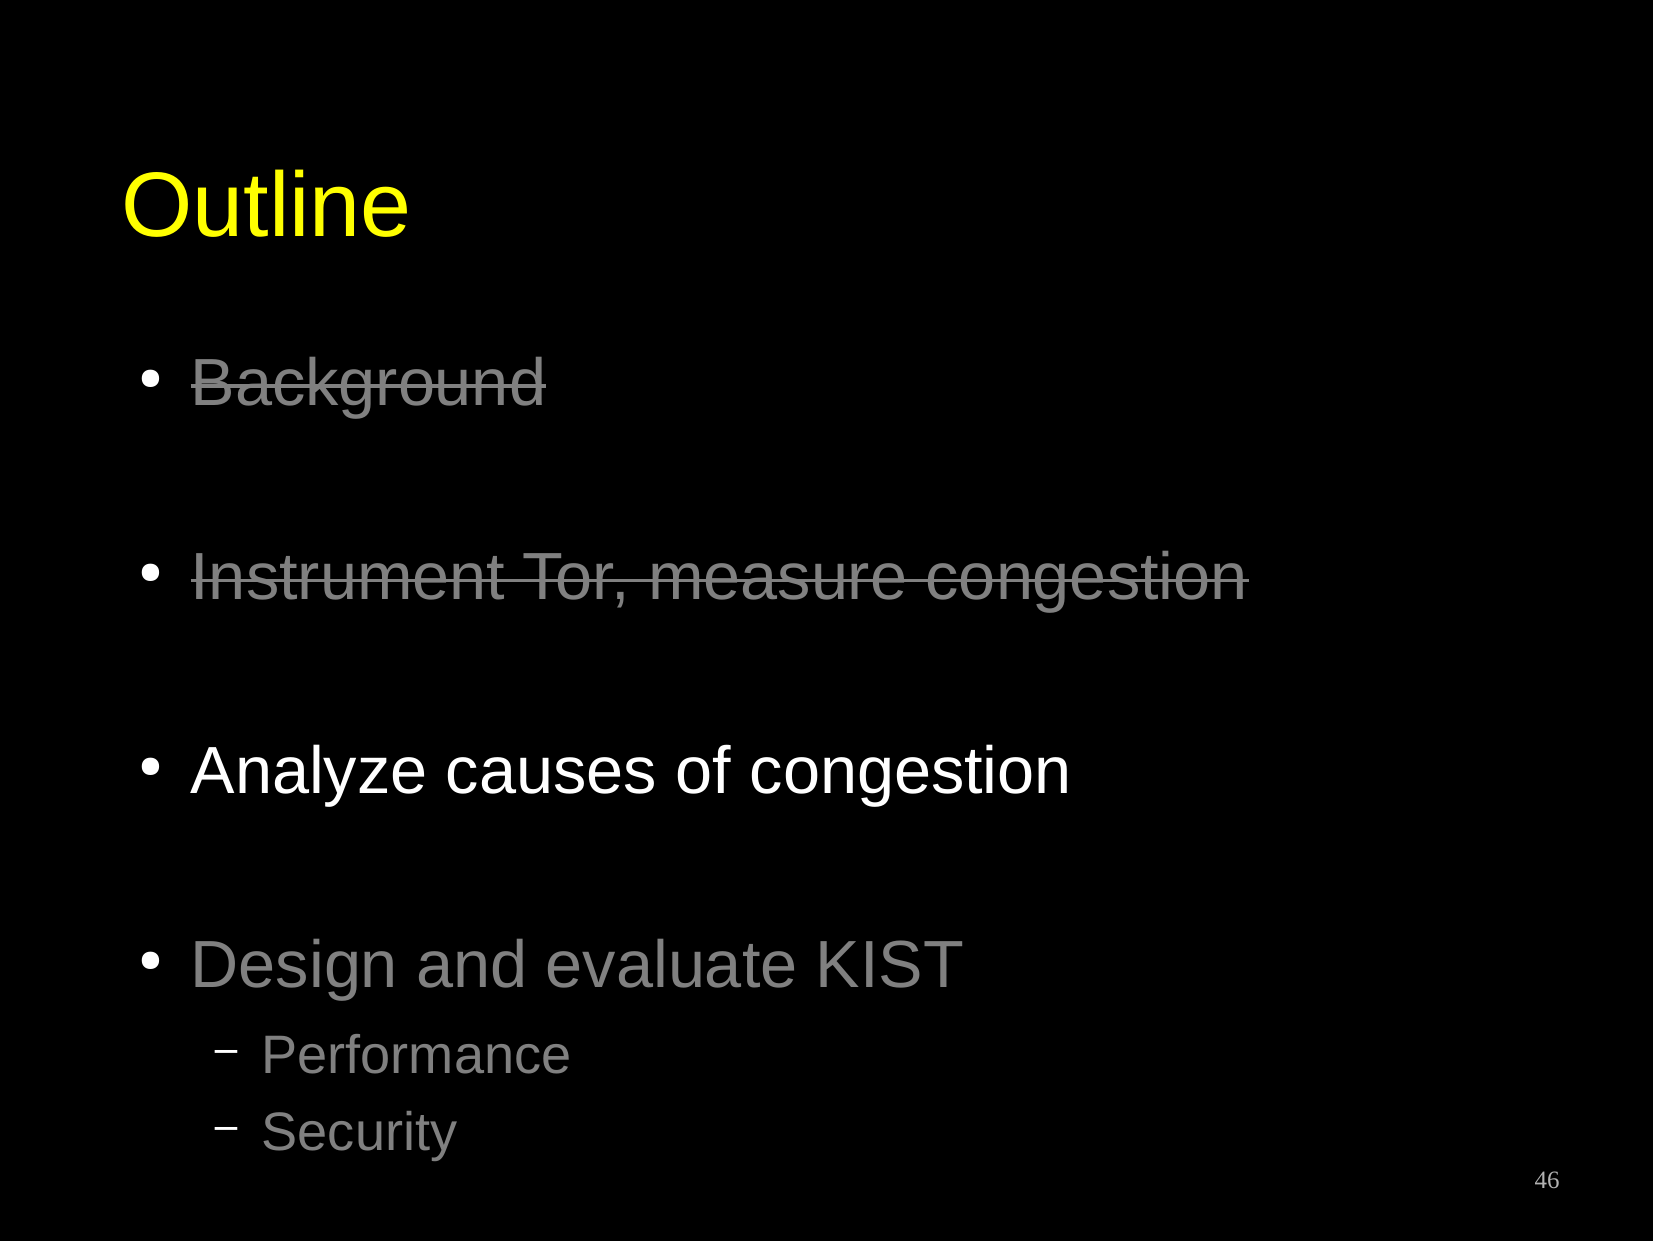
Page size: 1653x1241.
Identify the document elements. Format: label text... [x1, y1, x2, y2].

list Background Instrument Tor, measure congestion Analyze causes of congestion Design and evaluate KIST Performance Security [121, 344, 1532, 1125]
title Outline [121, 102, 1532, 309]
slide_number 46 [1188, 1145, 1575, 1212]
